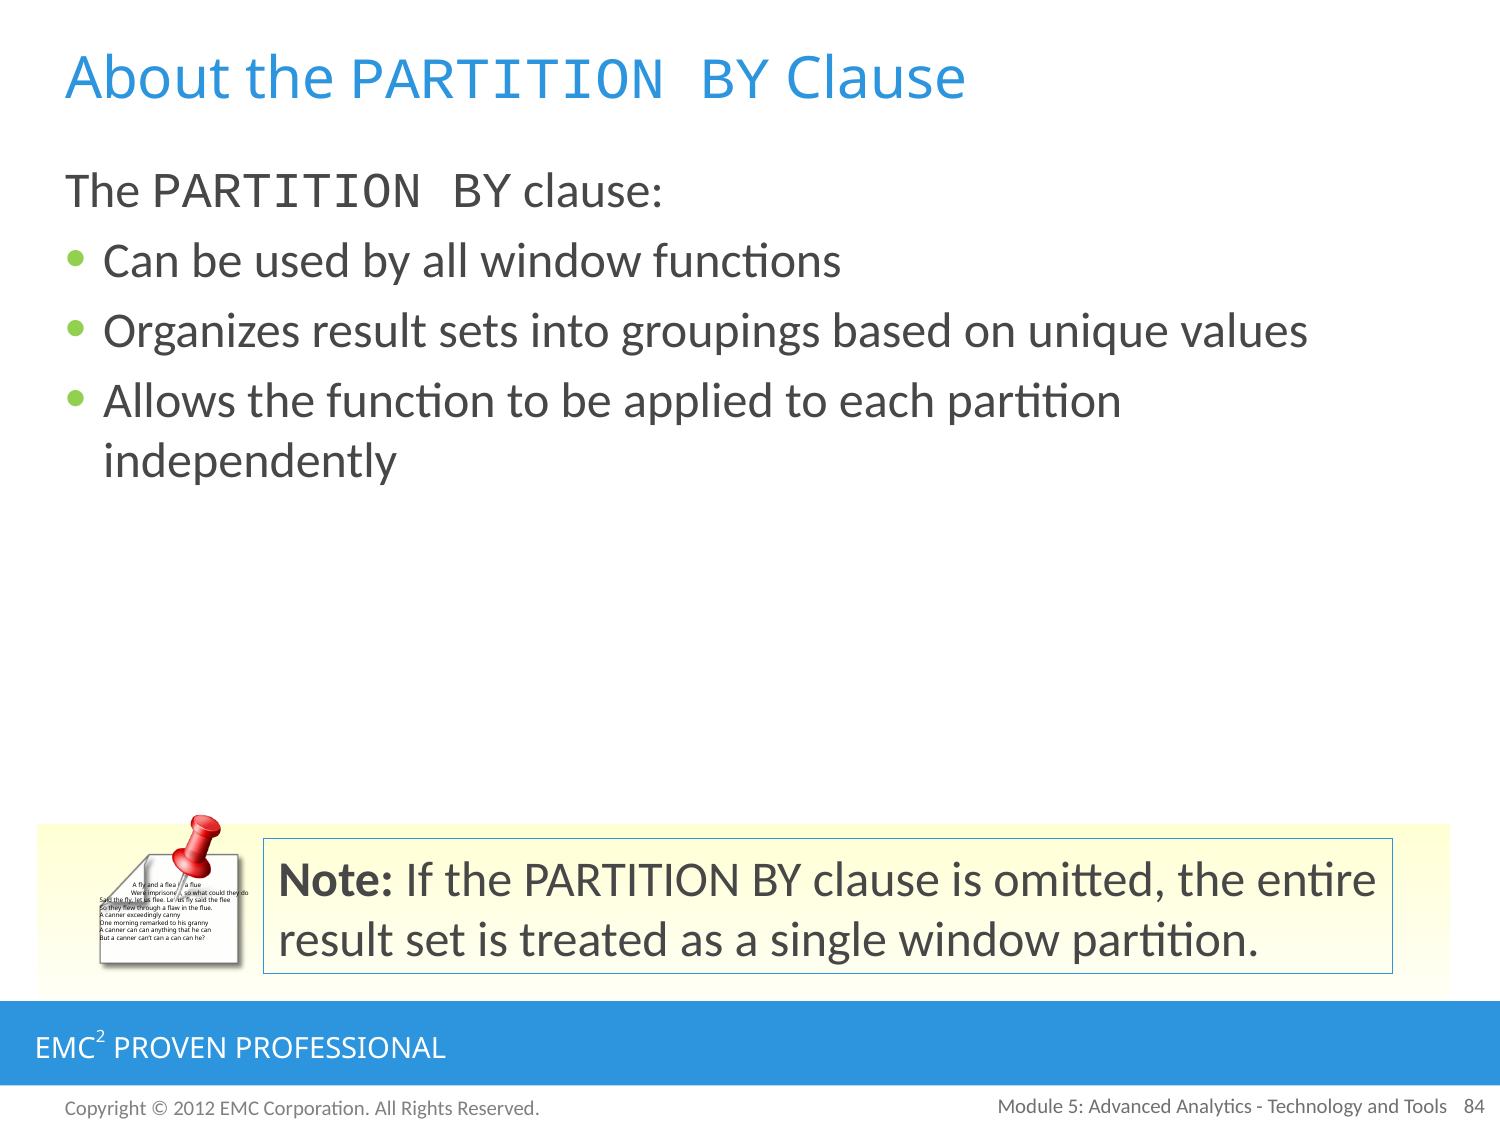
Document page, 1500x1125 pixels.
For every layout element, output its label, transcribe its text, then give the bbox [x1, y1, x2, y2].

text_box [37, 812, 1451, 1001]
title About the PARTITION BY Clause [49, 12, 1438, 138]
list The PARTITION BY clause: Can be used by all window functions Organizes result sets into groupings based on unique values Allows the function to be applied to each partition independently [49, 149, 1438, 810]
slide_number 84 [1463, 1087, 1500, 1125]
footer Module 5: Advanced Analytics - Technology and Tools [774, 1087, 1463, 1125]
